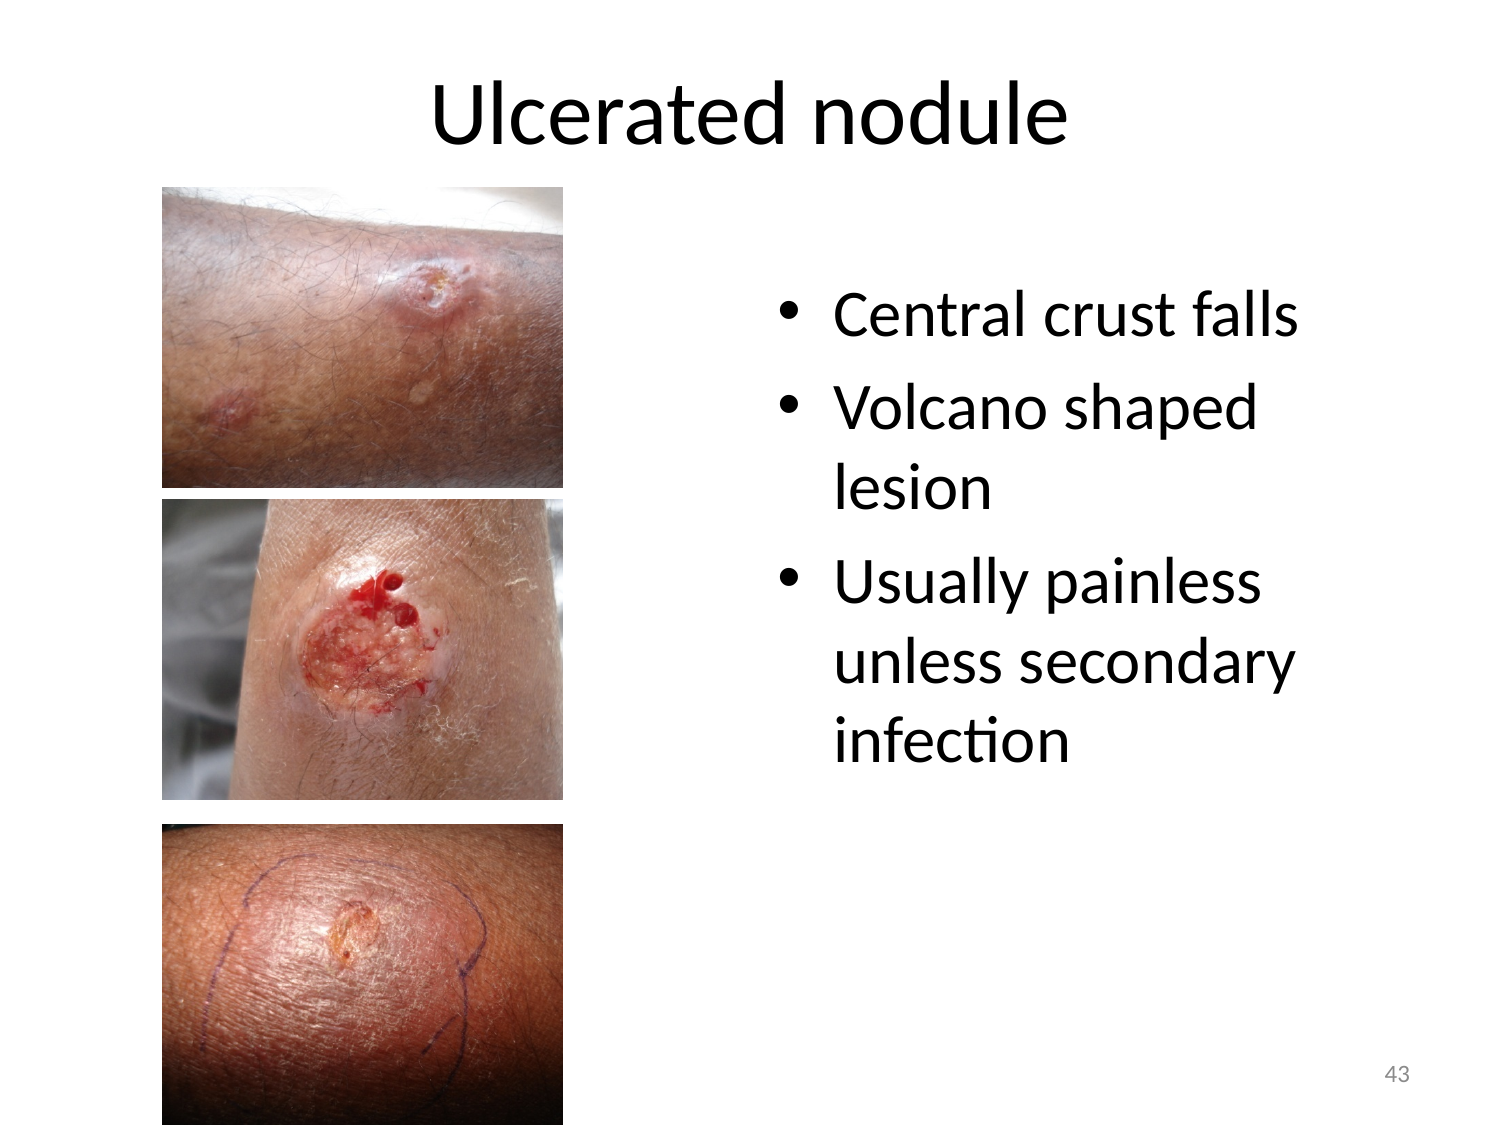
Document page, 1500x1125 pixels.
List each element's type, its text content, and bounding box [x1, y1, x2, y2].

picture [162, 824, 563, 1125]
picture [162, 499, 563, 801]
text_box Central crust falls Volcano shaped lesion Usually painless unless secondary infection [762, 262, 1425, 1005]
text_box Ulcerated nodule [74, 45, 1425, 233]
picture [162, 187, 563, 489]
slide_number 43 [1074, 1042, 1425, 1103]
